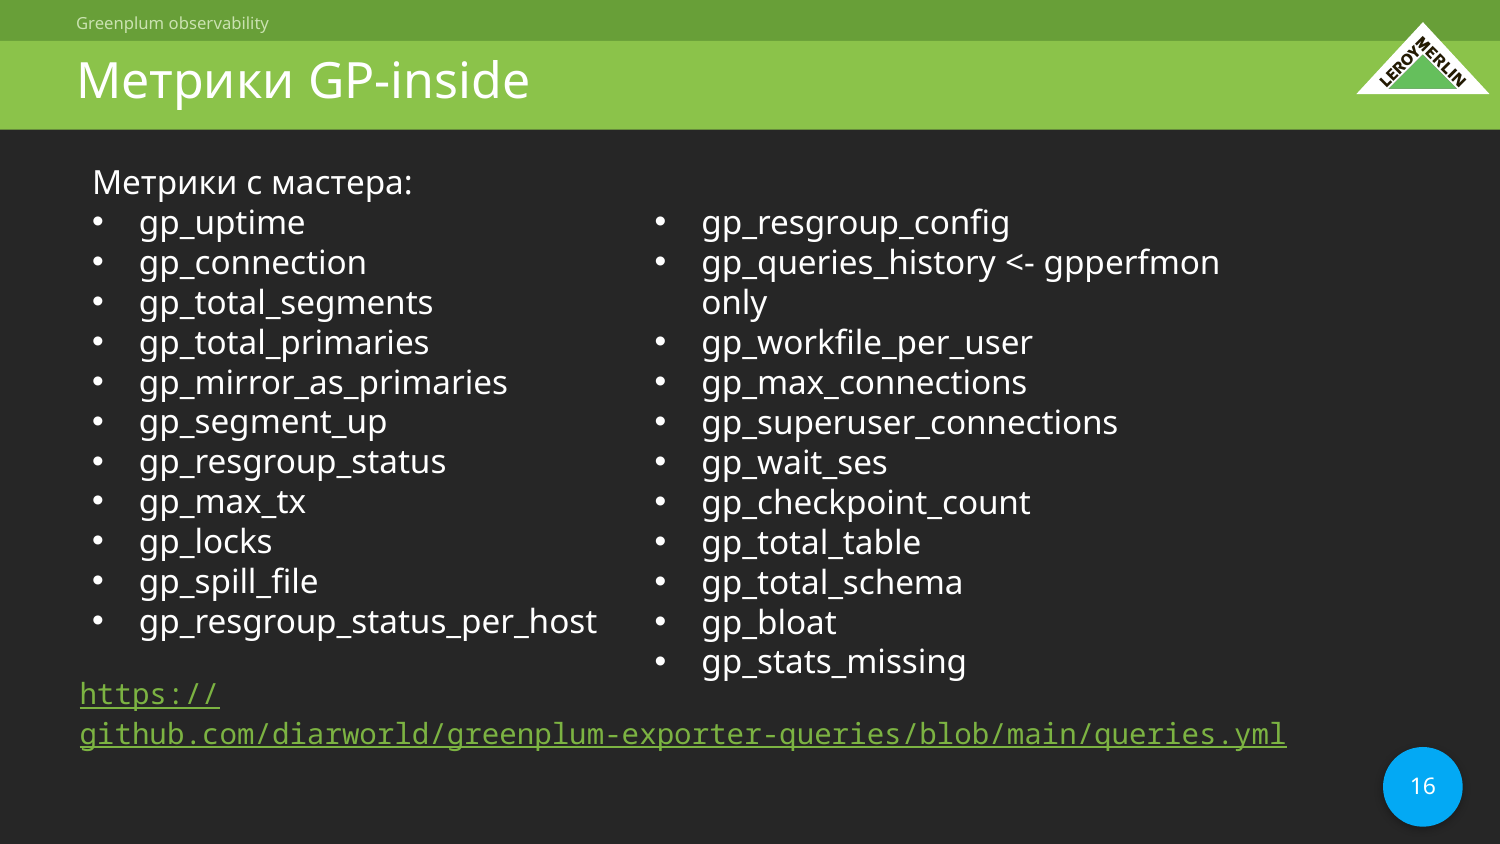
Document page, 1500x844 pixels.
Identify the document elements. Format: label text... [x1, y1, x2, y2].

slide_number 16 [1378, 764, 1468, 810]
text_box https://github.com/diarworld/greenplum-exporter-queries/blob/main/queries.yml [64, 667, 1395, 763]
picture [1379, 27, 1467, 100]
title Метрики GP-inside [64, 49, 1447, 125]
text_box gp_resgroup_config gp_queries_history <- gpperfmon only gp_workfile_per_user gp_max_connections gp_superuser_connections gp_wait_ses gp_checkpoint_count gp_total_table gp_total_schema gp_bloat gp_stats_missing [639, 194, 1297, 667]
text_box Метрики c мастера: gp_uptime gp_connection gp_total_segments gp_total_primaries gp_mirror_as_primaries gp_segment_up gp_resgroup_status gp_max_tx gp_locks gp_spill_file gp_resgroup_status_per_host [77, 153, 666, 648]
